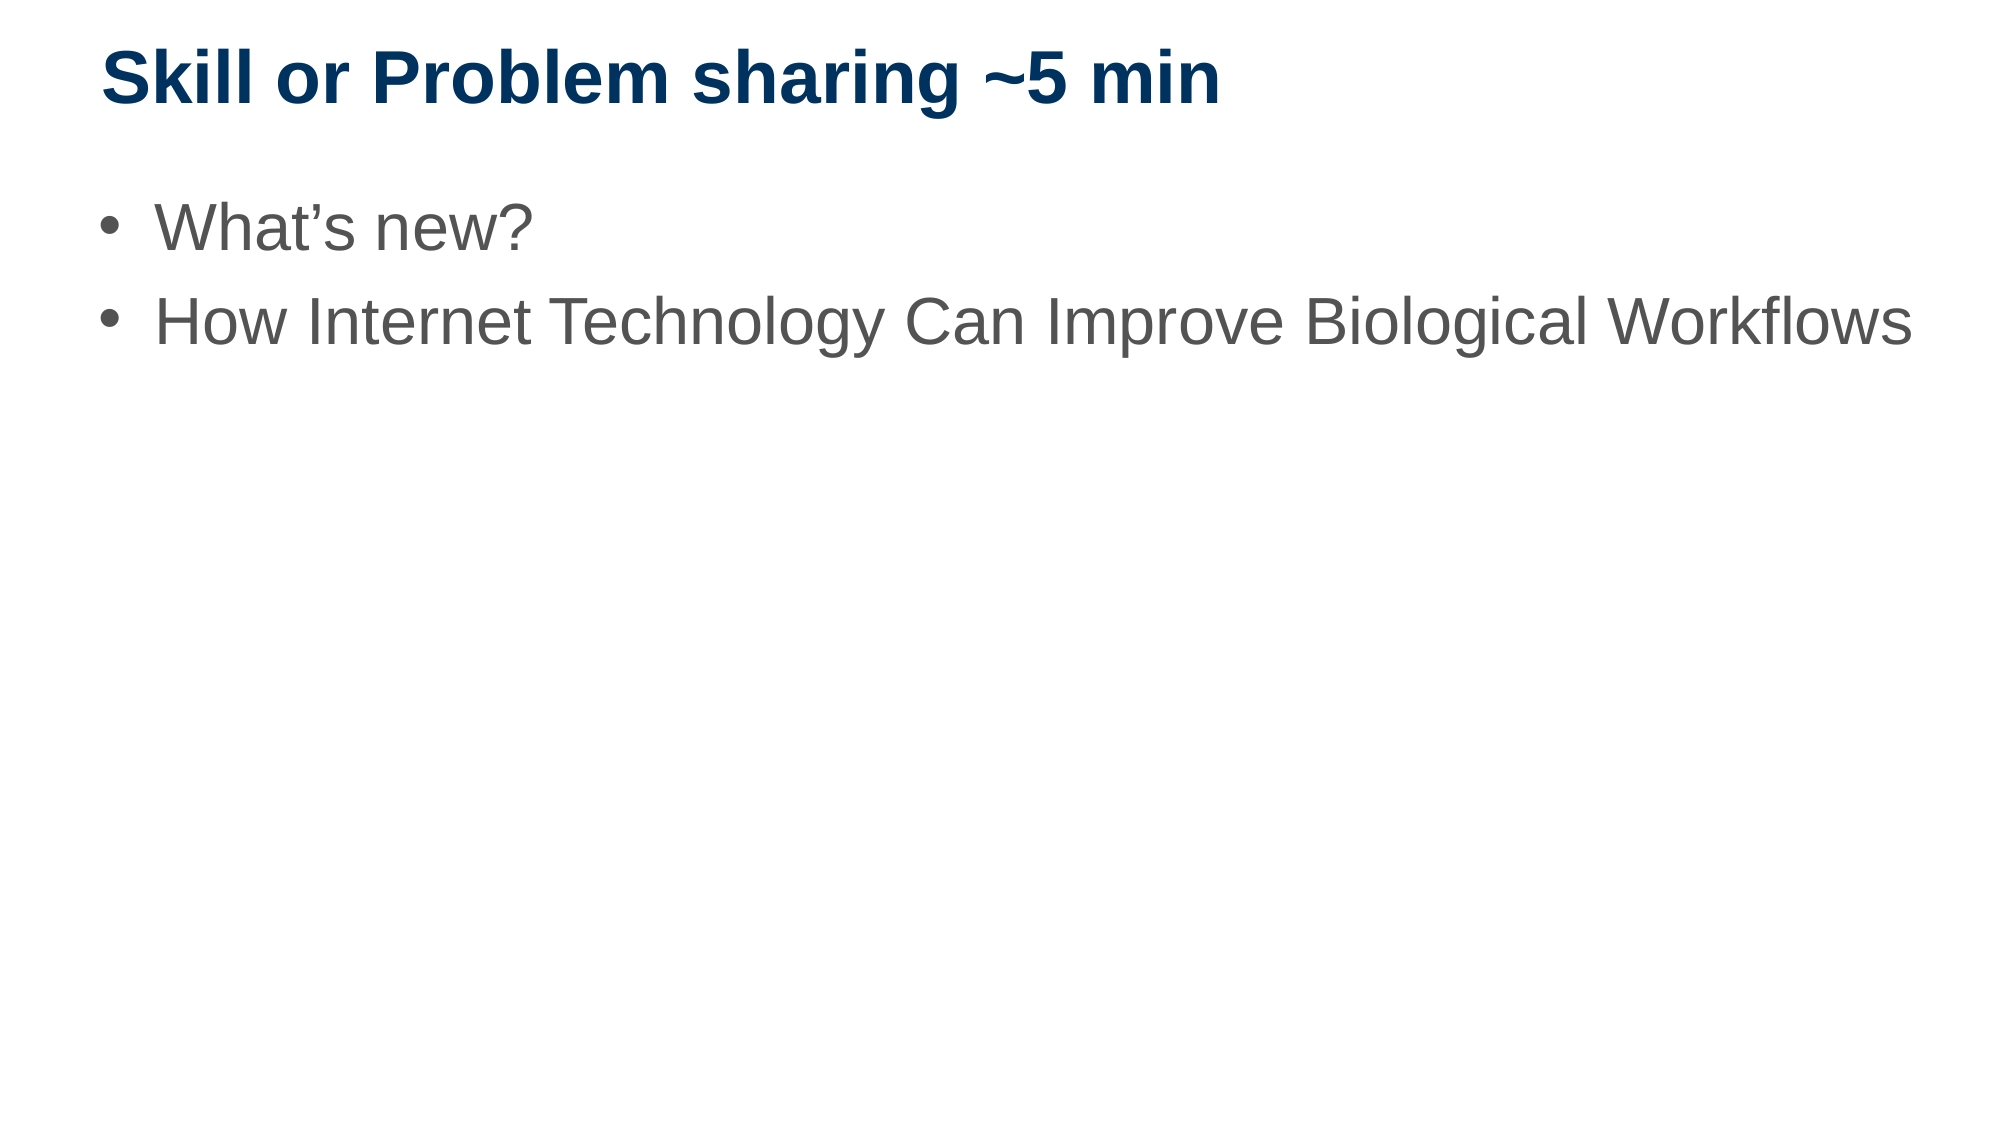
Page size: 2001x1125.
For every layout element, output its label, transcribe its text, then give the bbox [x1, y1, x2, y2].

title Skill or Problem sharing ~5 min [86, 21, 1966, 128]
list What’s new? How Internet Technology Can Improve Biological Workflows [83, 176, 1966, 975]
